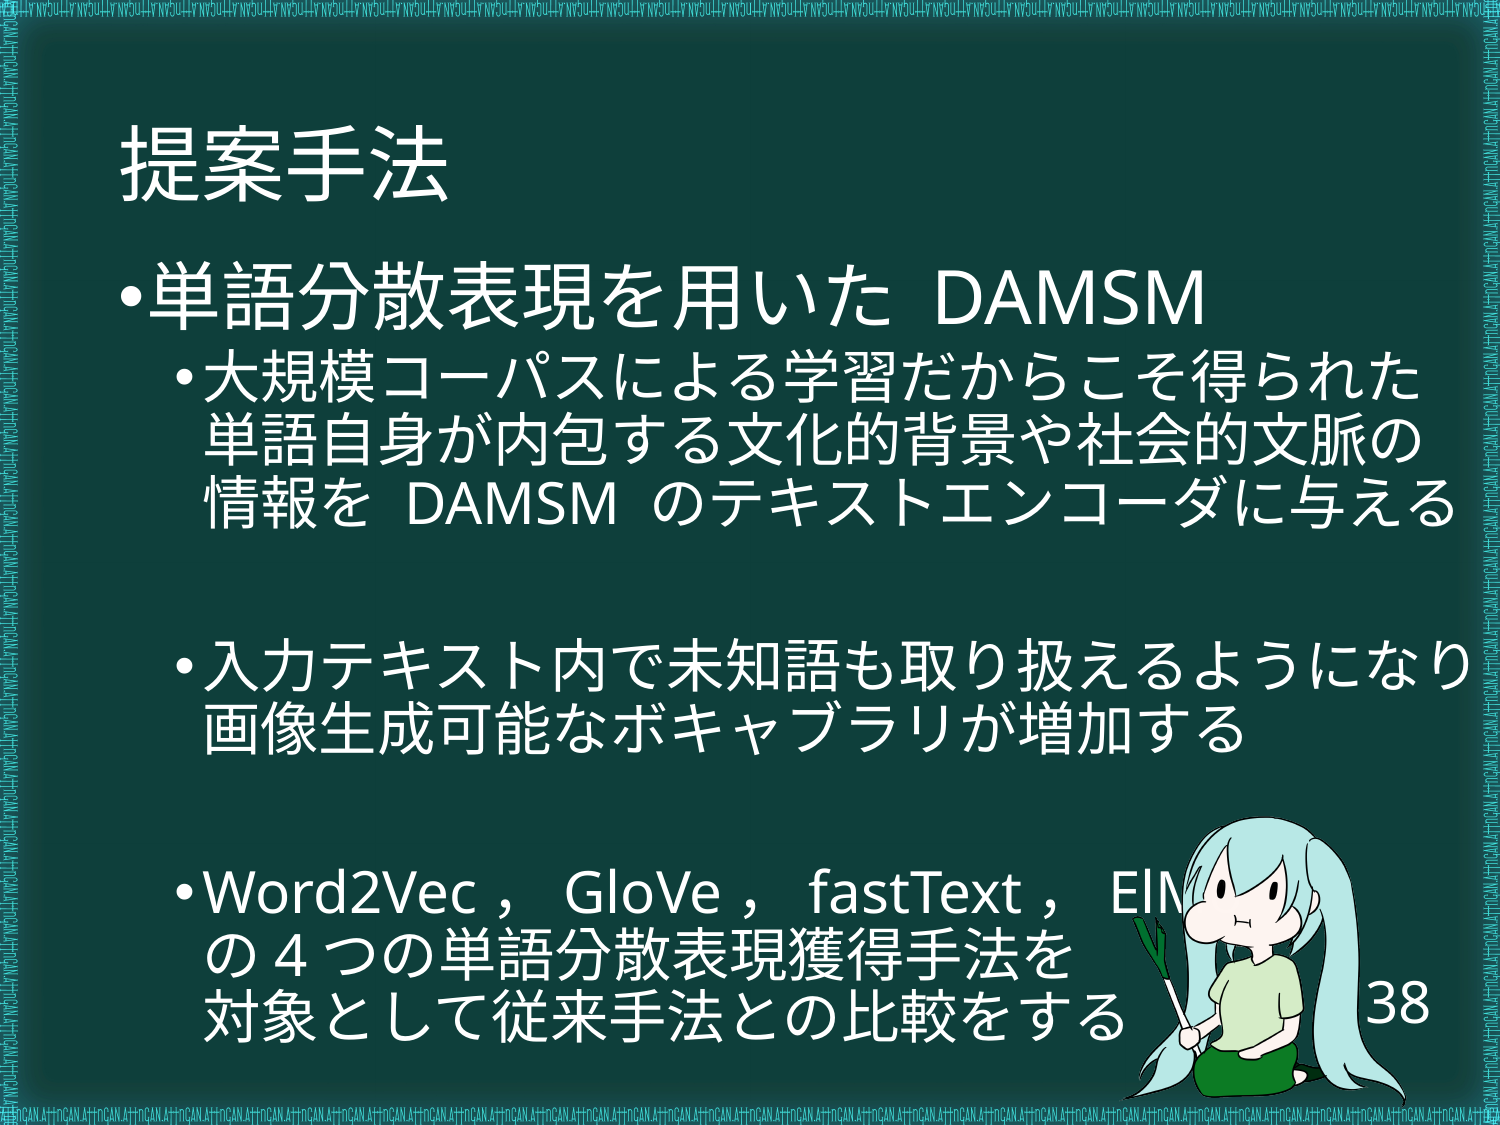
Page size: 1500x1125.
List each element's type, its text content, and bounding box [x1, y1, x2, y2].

slide_number 38 [1411, 972, 1447, 1037]
picture [0, 0, 1500, 1125]
picture [1111, 755, 1411, 1120]
list 単語分散表現を用いた DAMSM 大規模コーパスによる学習だからこそ得られた 単語自身が内包する文化的背景や社会的文脈の 情報を DAMSM のテキストエンコーダに与える 入力テキスト内で未知語も取り扱えるようになり 画像生成可能なボキャブラリが増加する Word2Vec，GloVe，fastText，ElMo の4つの単語分散表現獲得手法を 対象として従来手法との比較をする [103, 252, 1500, 1125]
slide_number 38 [1097, 972, 1111, 1037]
title 提案手法 [103, 59, 1397, 252]
